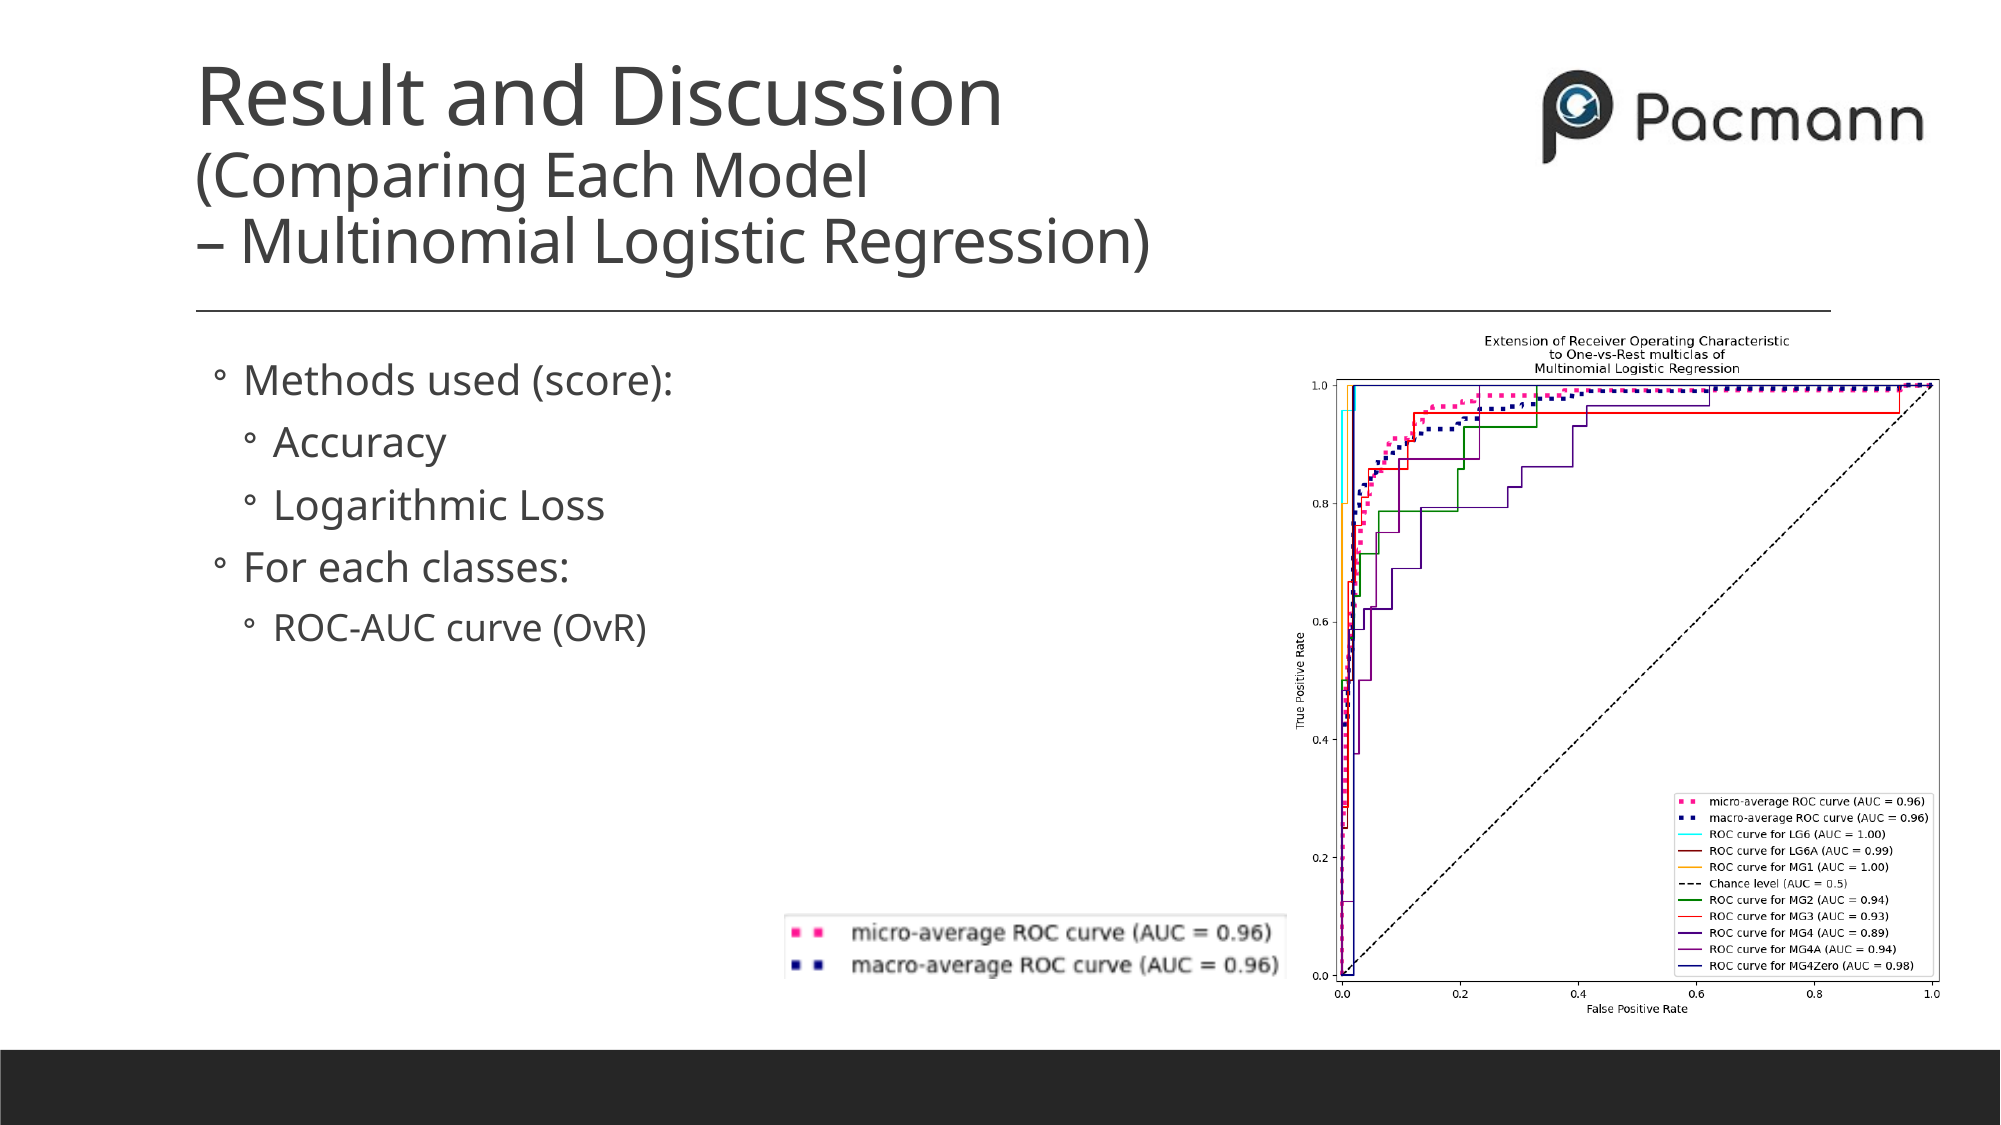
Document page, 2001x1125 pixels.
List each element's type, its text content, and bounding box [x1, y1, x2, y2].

picture [783, 329, 1959, 1030]
picture [1525, 46, 1959, 195]
list Methods used (score): Accuracy Logarithmic Loss For each classes: ROC-AUC curve (OvR) [180, 345, 1283, 963]
title Result and Discussion (Comparing Each Model – Multinomial Logistic Regression) [180, 47, 1830, 285]
